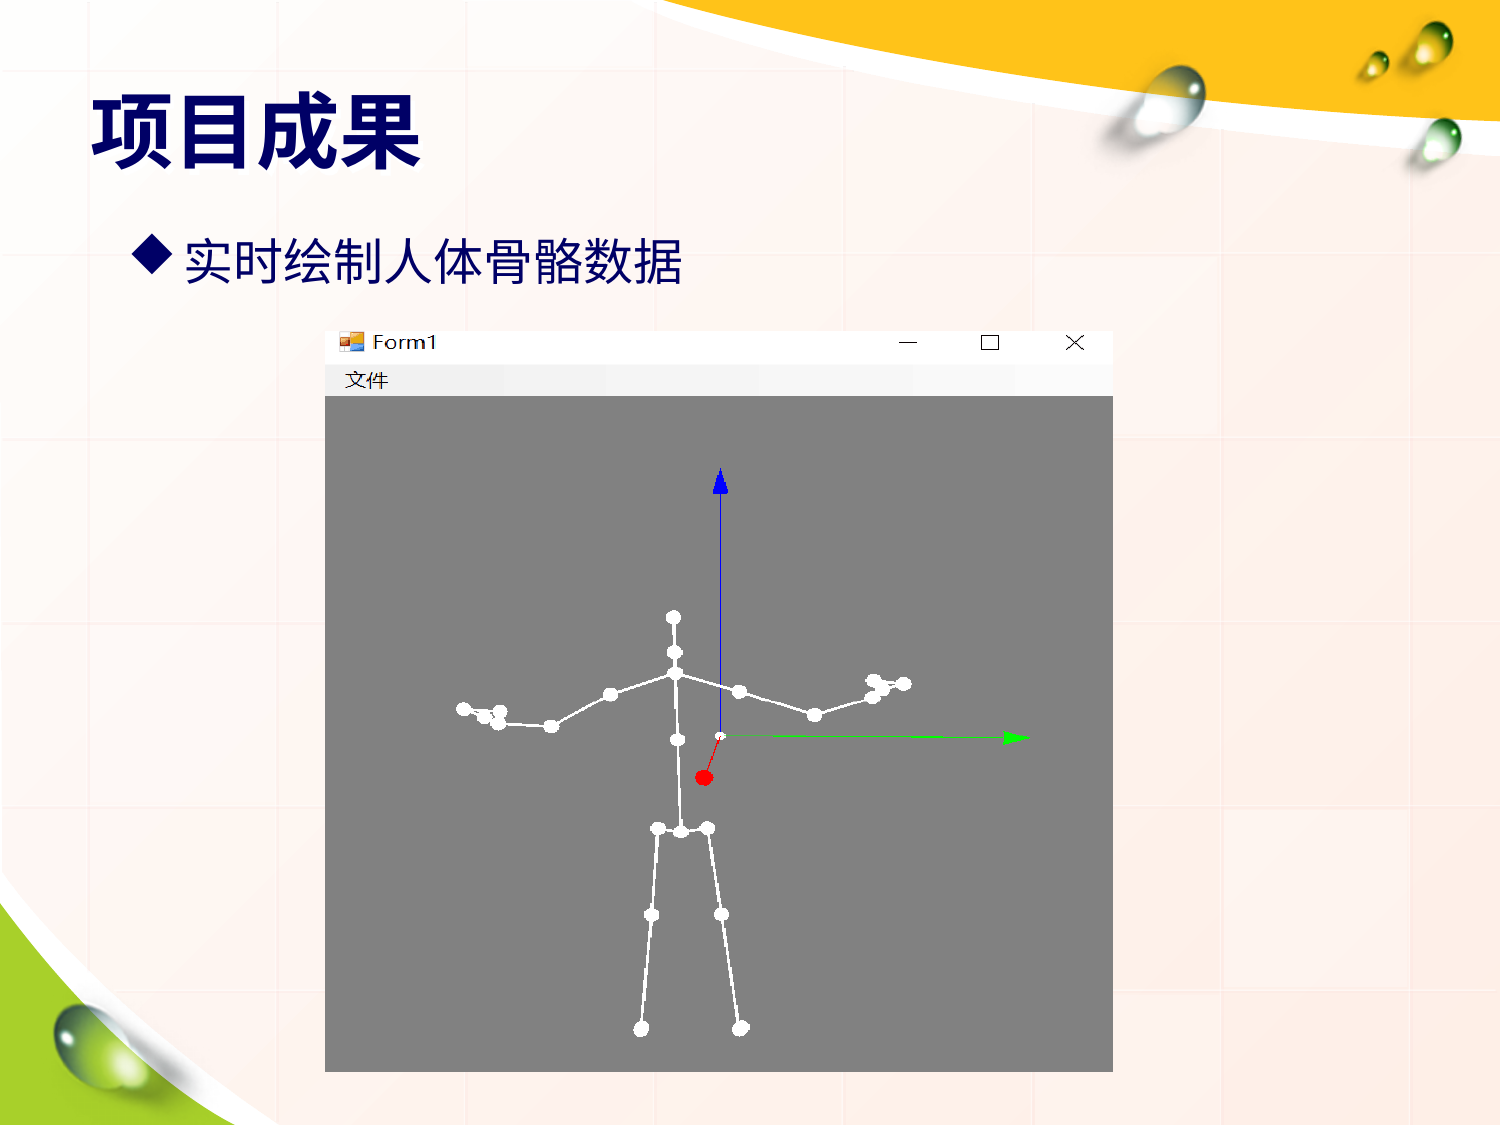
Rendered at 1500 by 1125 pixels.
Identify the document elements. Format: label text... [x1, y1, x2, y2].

picture [1055, 0, 1500, 306]
picture [324, 331, 1113, 1072]
title 项目成果 [75, 53, 1425, 206]
text_box 实时绘制人体骨骼数据 [112, 217, 1057, 299]
picture [0, 918, 230, 1125]
